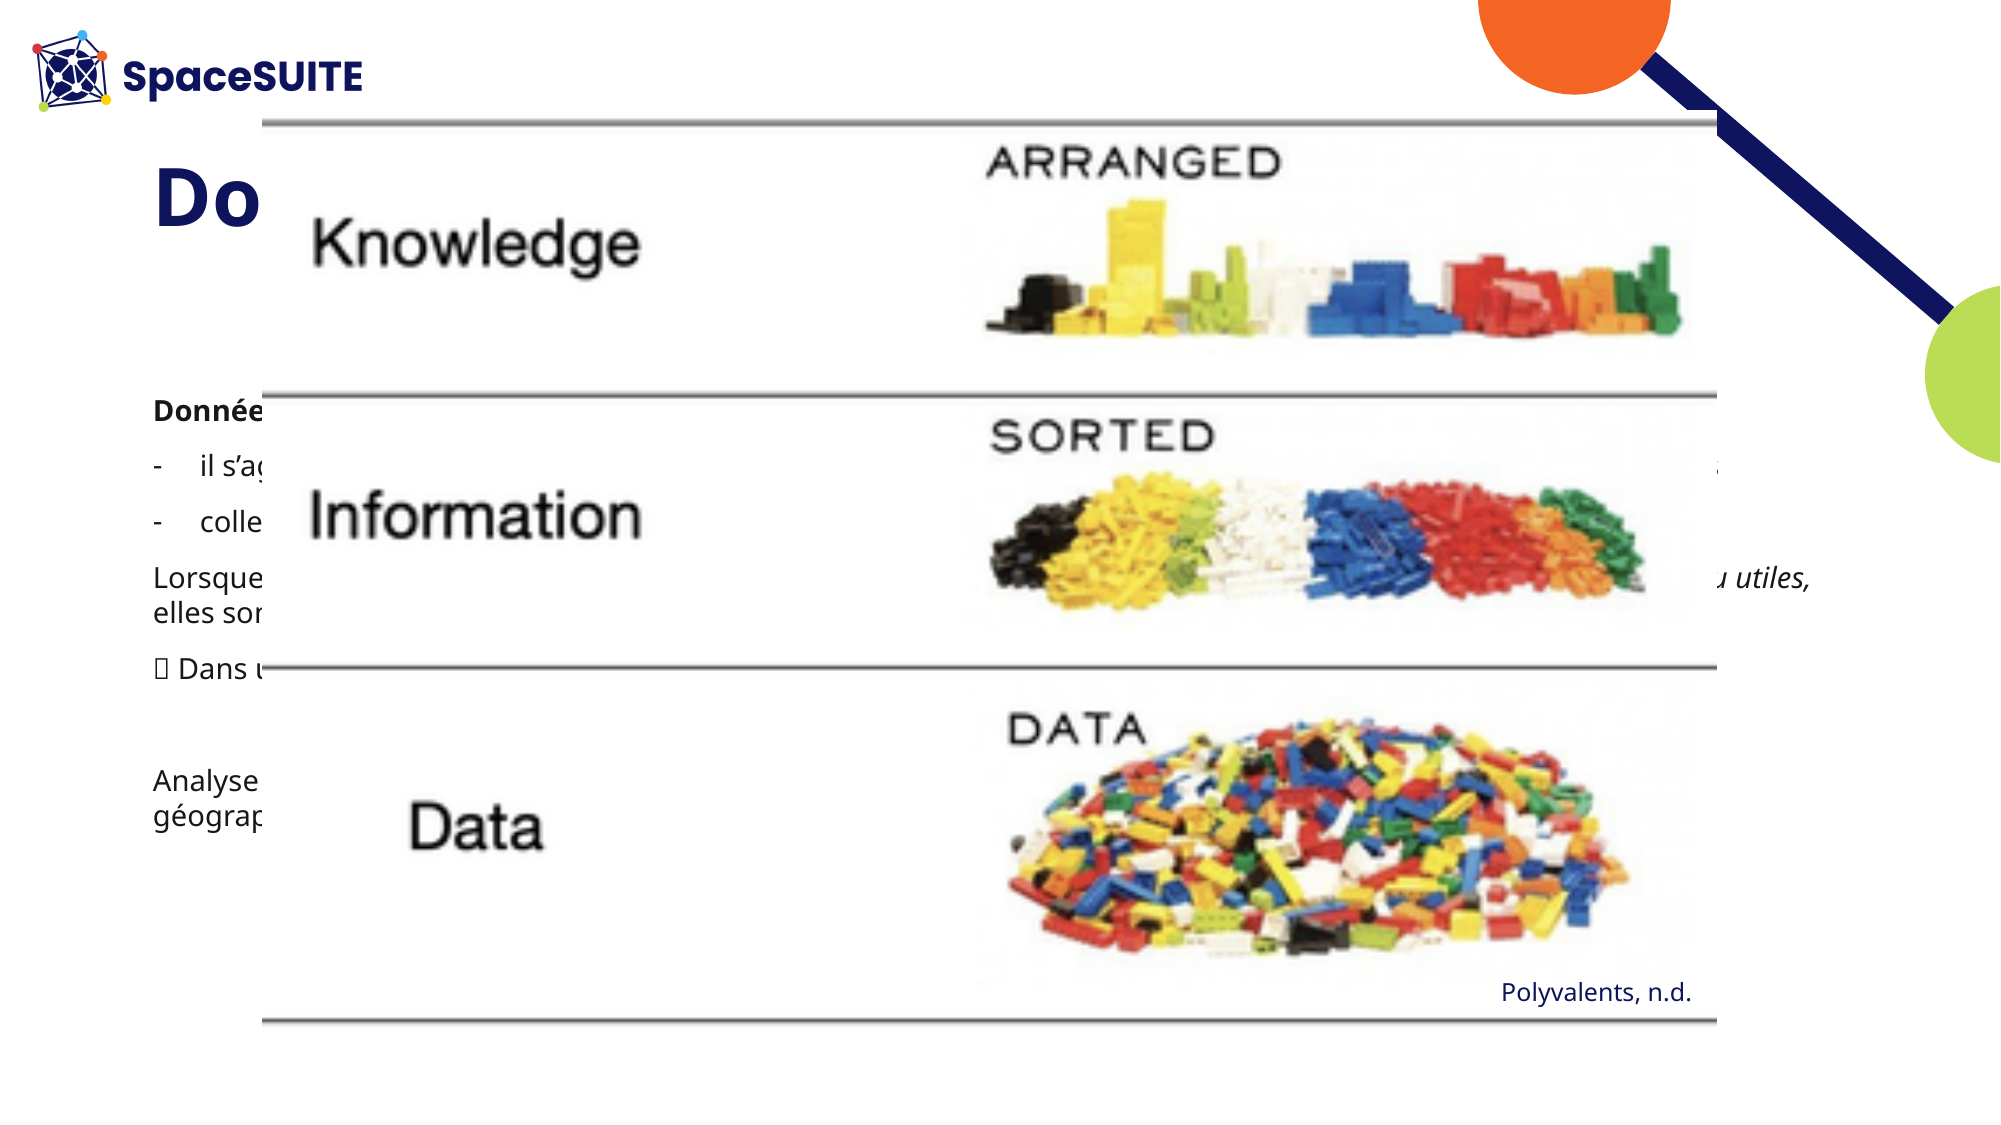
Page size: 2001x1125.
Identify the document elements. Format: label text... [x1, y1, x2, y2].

list Données: il s’agit simplement de faits ou de chiffres — éléments d’information, mais pas d’informations proprement dites collectées et stockées dans des bases de données. Lorsque les données sont traitées, interprétées, organisées, structurées ou présentées de manière à les rendre utiles ou utiles, elles sont appelées « informations». Les informations fournissent un contexte pour les données.  Dans un SIG, l’analyse spatiale et la modélisation constituent la principale source d’information. Analyse spatiale — ensemble de méthodes et d’outils permettant de réaliser des opérations sur les données géographiques afin d’obtenir des informations supplémentaires. [1718, 384, 1842, 949]
picture [32, 30, 1718, 1034]
title Données/informations [137, 138, 261, 251]
list Données: il s’agit simplement de faits ou de chiffres — éléments d’information, mais pas d’informations proprement dites collectées et stockées dans des bases de données. Lorsque les données sont traitées, interprétées, organisées, structurées ou présentées de manière à les rendre utiles ou utiles, elles sont appelées « informations». Les informations fournissent un contexte pour les données.  Dans un SIG, l’analyse spatiale et la modélisation constituent la principale source d’information. Analyse spatiale — ensemble de méthodes et d’outils permettant de réaliser des opérations sur les données géographiques afin d’obtenir des informations supplémentaires. [137, 384, 261, 949]
